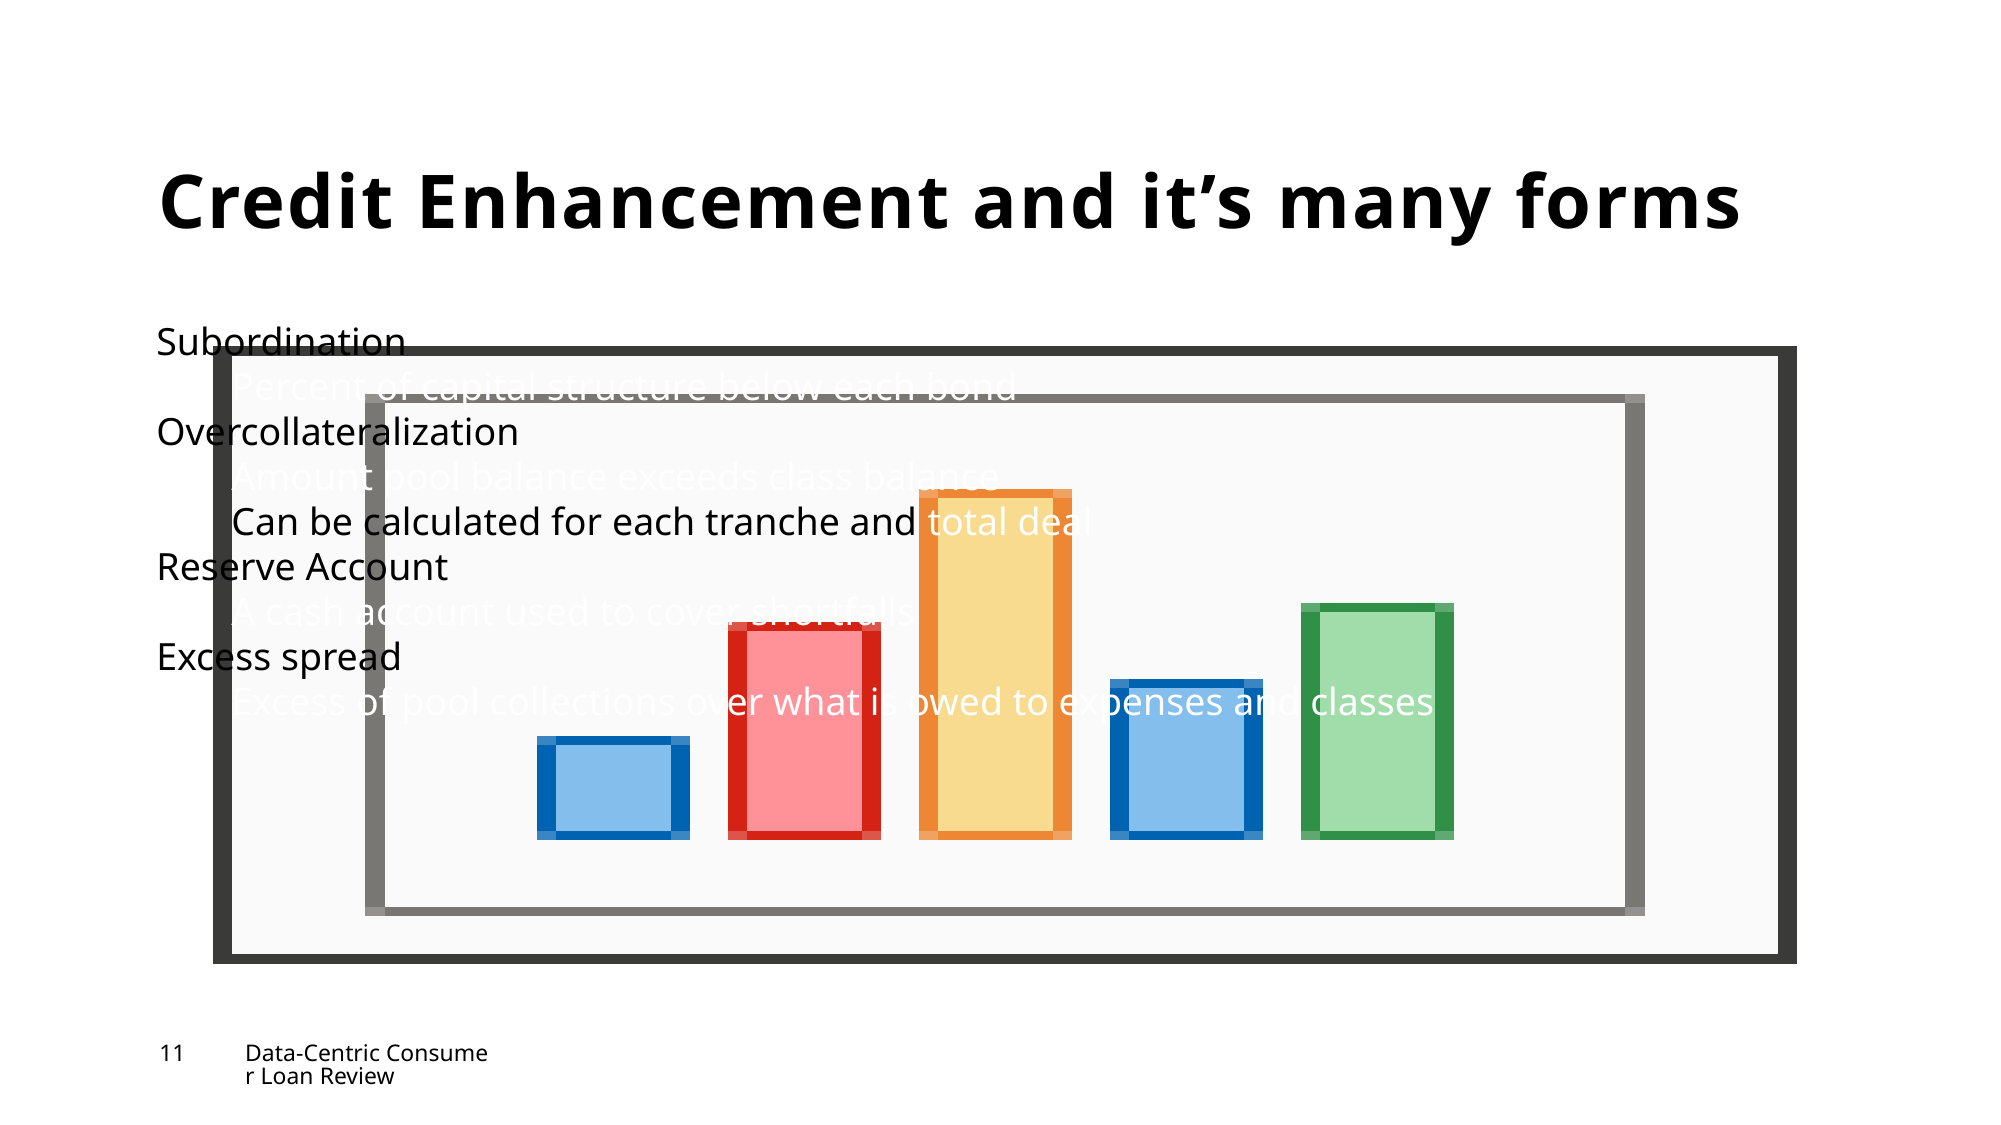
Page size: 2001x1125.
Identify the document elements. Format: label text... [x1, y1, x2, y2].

text_box Subordination Percent of capital structure below each bond Overcollateralization Amount pool balance exceeds class balance Can be calculated for each tranche and total deal Reserve Account A cash account used to cover shortfalls Excess spread Excess of pool collections over what is owed to expenses and classes [156, 318, 1855, 993]
title Credit Enhancement and it’s many forms [158, 144, 1753, 245]
footer Data-Centric Consumer Loan Review [246, 1038, 491, 1080]
slide_number 11 [159, 1038, 246, 1080]
